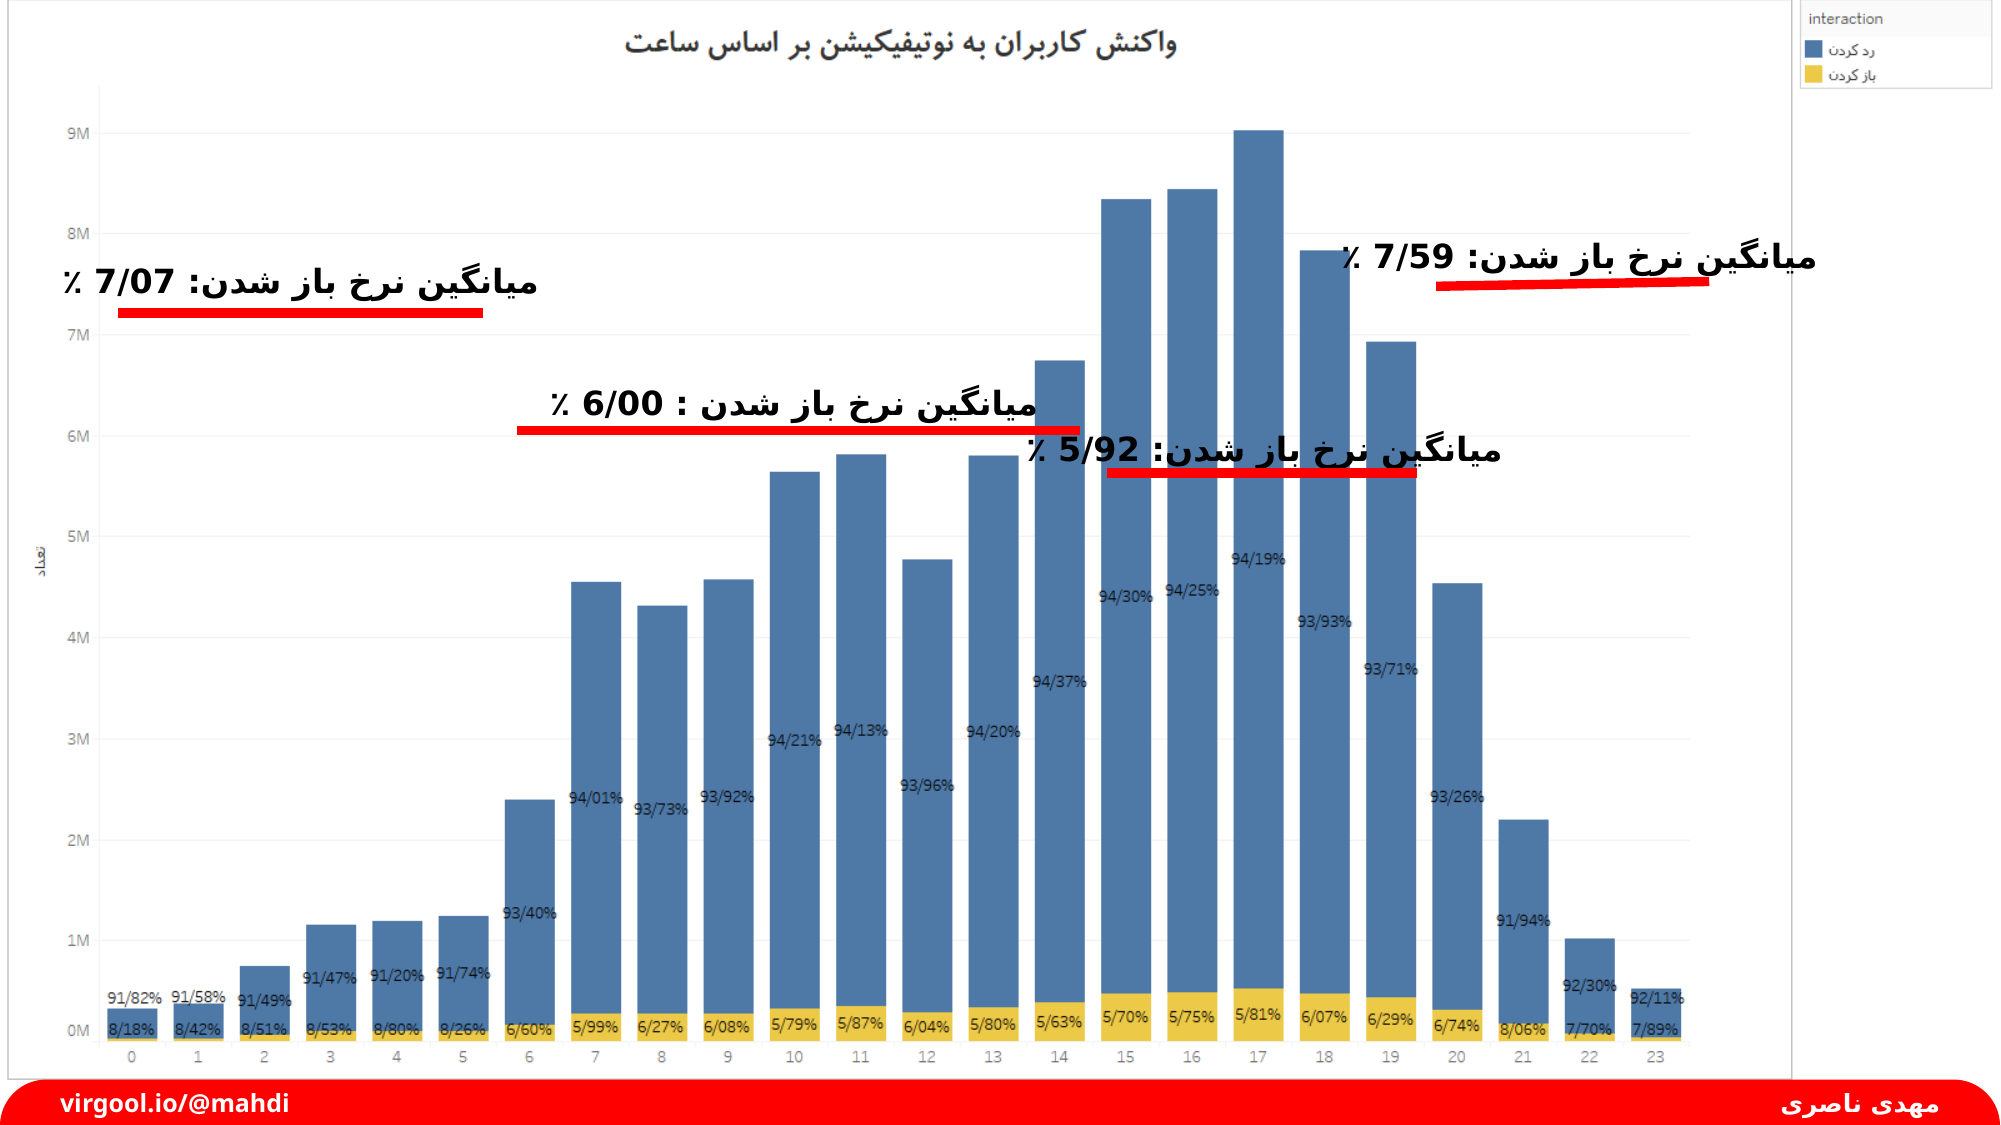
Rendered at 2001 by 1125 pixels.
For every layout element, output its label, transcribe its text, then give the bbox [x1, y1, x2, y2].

picture [0, 0, 2000, 1080]
text_box مهدی ناصری virgool.io/@mahdi [0, 1080, 2000, 1125]
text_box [1436, 281, 1710, 287]
